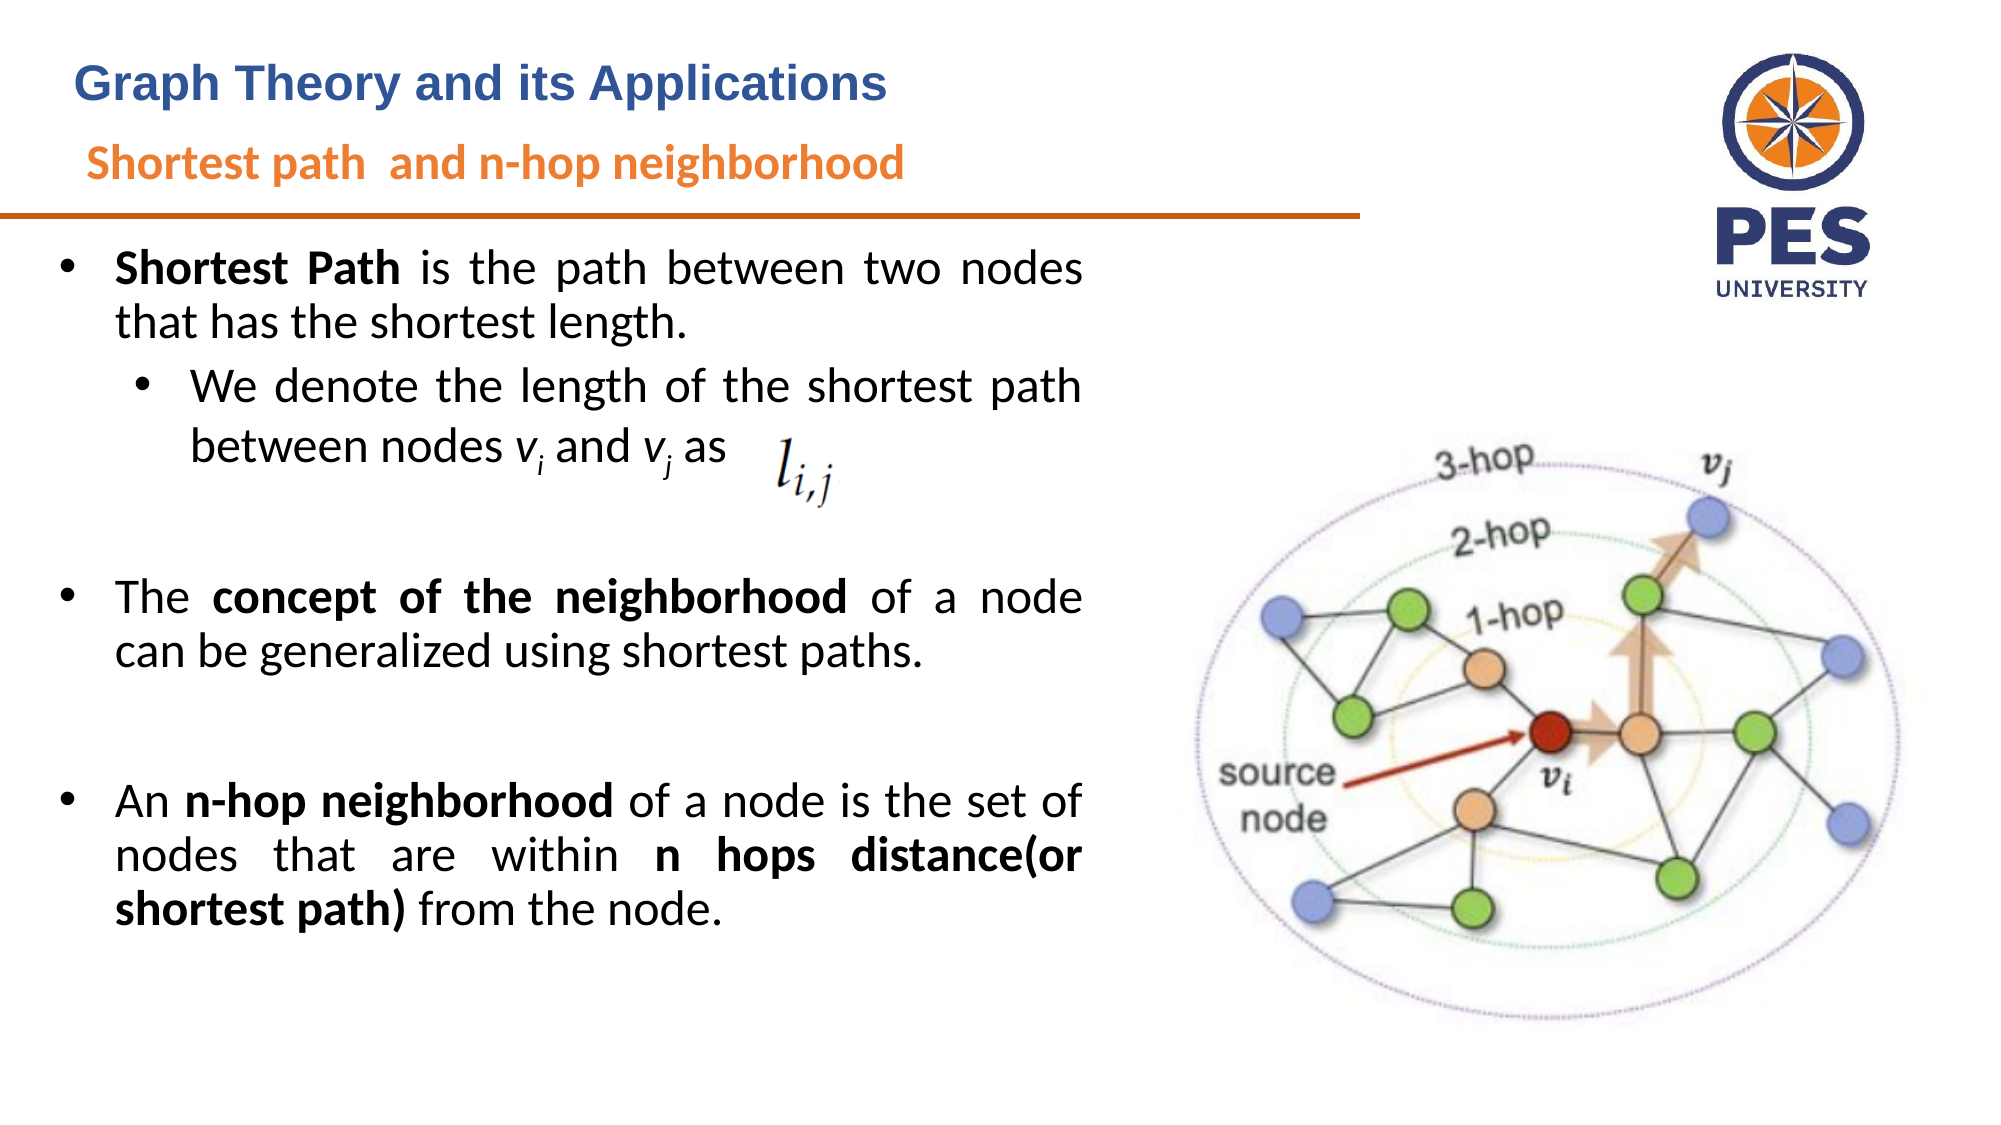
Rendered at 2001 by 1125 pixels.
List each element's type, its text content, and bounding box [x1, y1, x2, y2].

text_box Graph Theory and its Applications [58, 42, 1289, 118]
picture [766, 429, 841, 513]
picture [1136, 429, 1976, 1057]
text_box Shortest Path is the path between two nodes that has the shortest length. We denote the length of the shortest path between nodes vi and vj as The concept of the neighborhood of a node can be generalized using shortest paths. An n-hop neighborhood of a node is the set of nodes that are within n hops distance(or shortest path) from the node. [25, 233, 1099, 1106]
text_box [1713, 47, 1876, 305]
text_box Shortest path and n-hop neighborhood [71, 122, 1384, 198]
